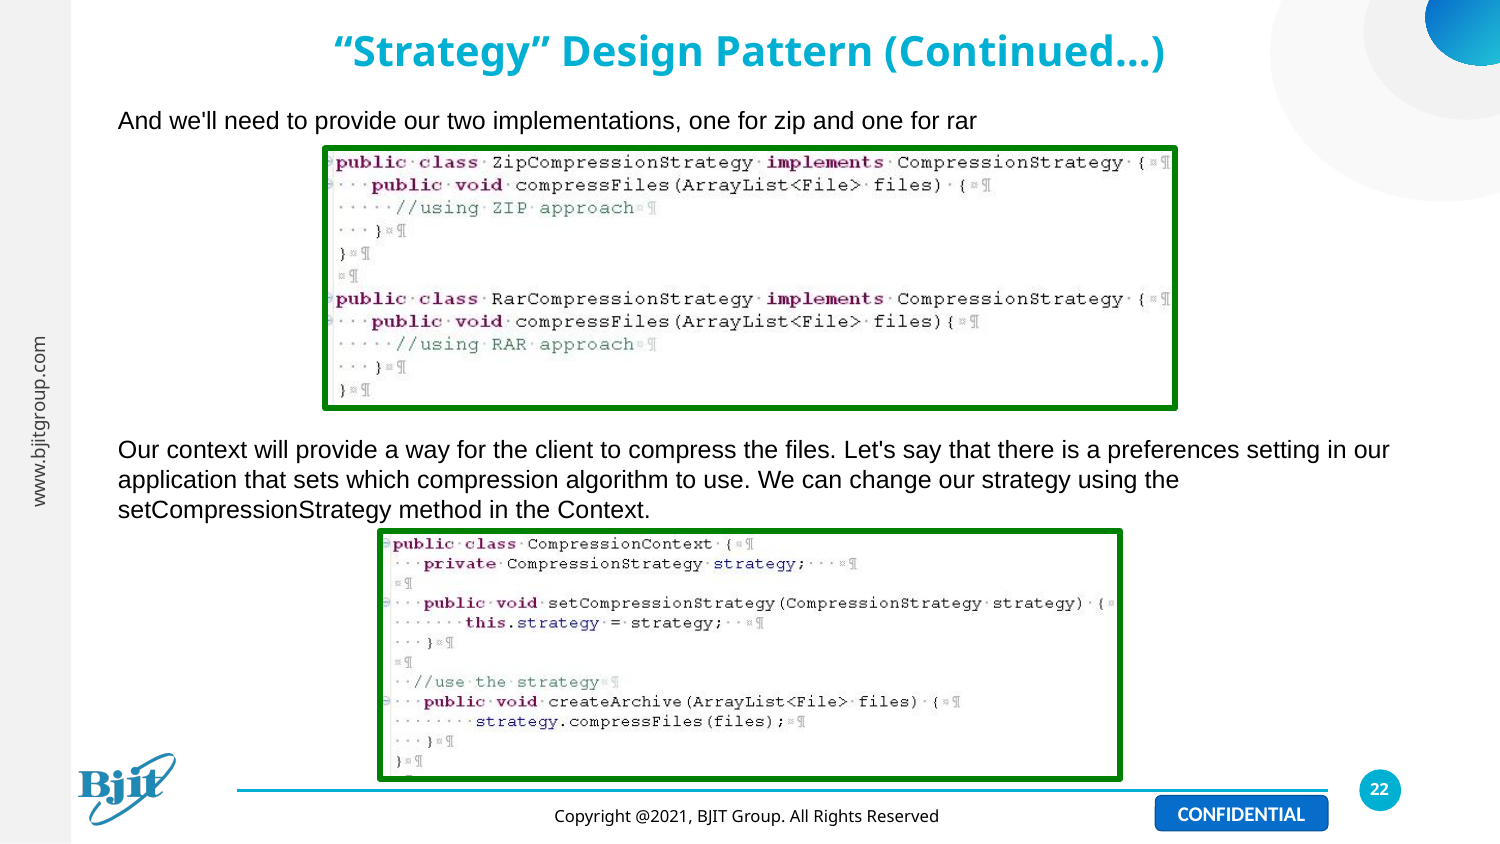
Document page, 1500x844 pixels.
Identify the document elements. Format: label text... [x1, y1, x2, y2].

picture [78, 753, 176, 826]
title “Strategy” Design Pattern (Continued…) [103, 24, 1397, 86]
picture [328, 151, 1172, 406]
text_box And we'll need to provide our two implementations, one for zip and one for rar Our context will provide a way for the client to compress the files. Let's say that there is a preferences setting in our application that sets which compression algorithm to use. We can change our strategy using the setCompressionStrategy method in the Context. [103, 97, 1471, 771]
picture [382, 533, 1118, 776]
